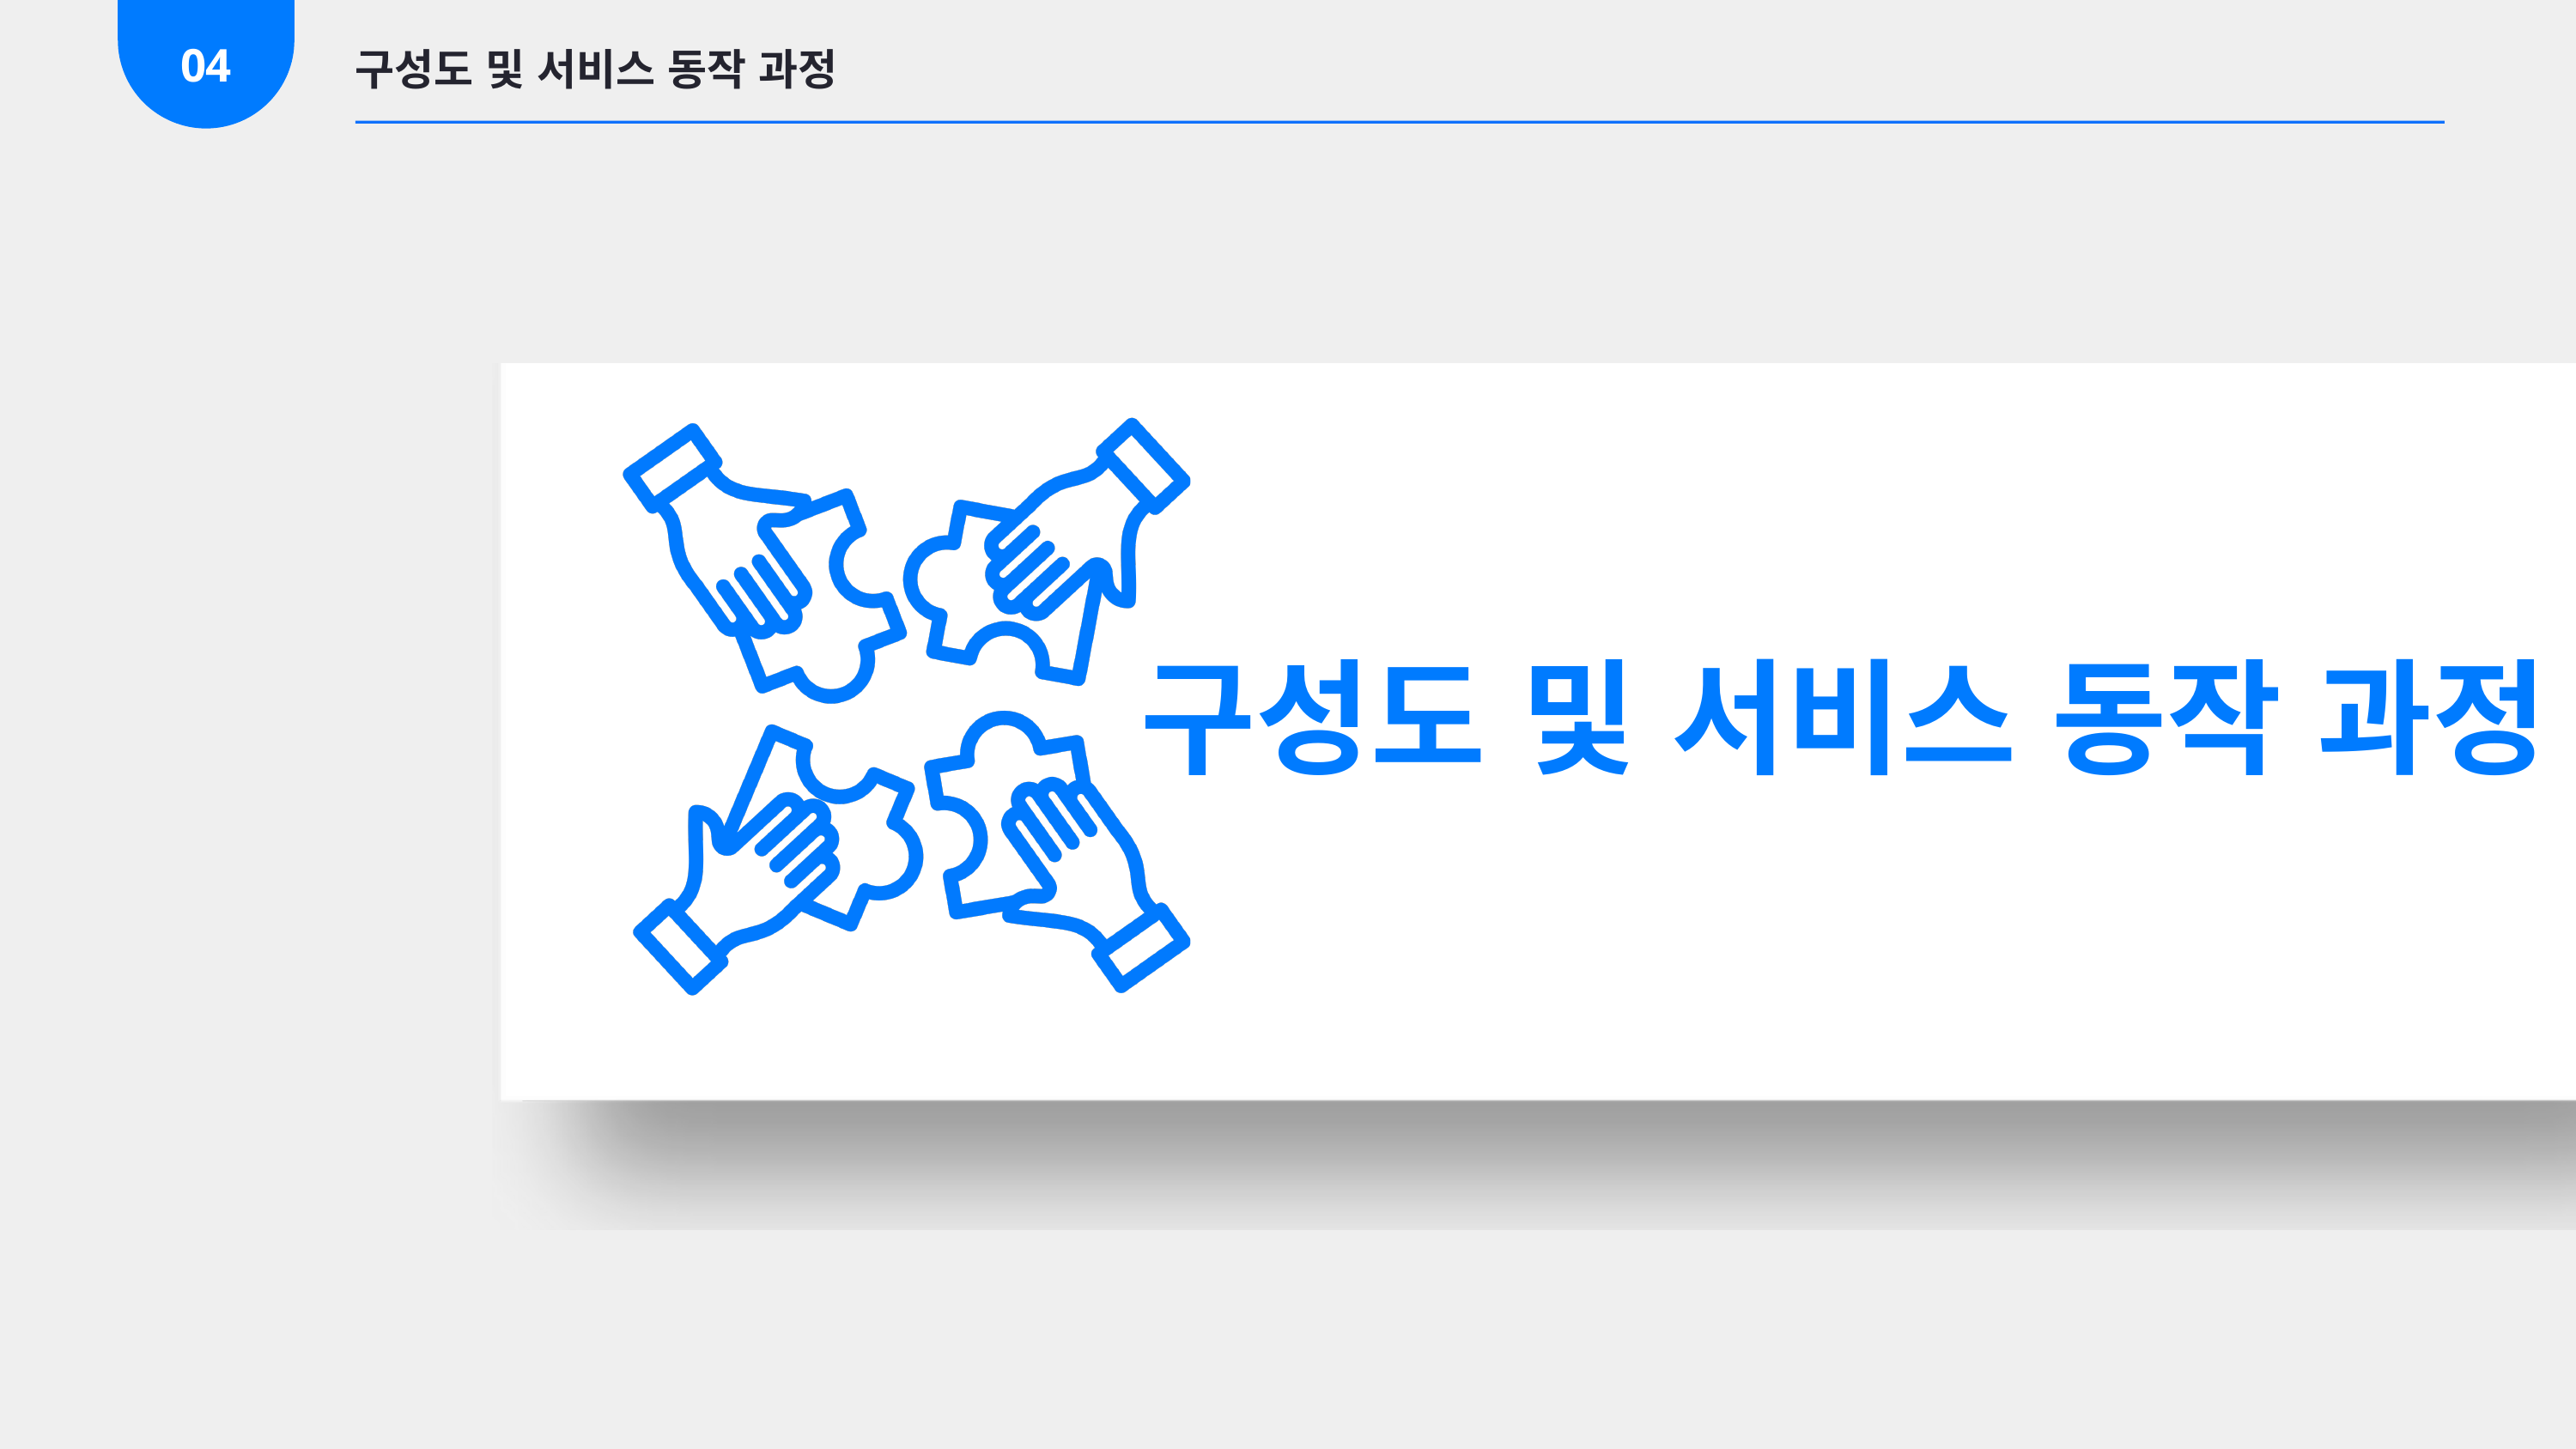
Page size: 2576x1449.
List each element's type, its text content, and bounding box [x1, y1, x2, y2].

text_box [622, 416, 1191, 997]
text_box 구성도 및 서비스 동작 과정 [355, 33, 966, 94]
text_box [117, 0, 295, 129]
text_box 구성도 및 서비스 동작 과정 [1095, 614, 2576, 790]
text_box [492, 363, 2576, 1231]
